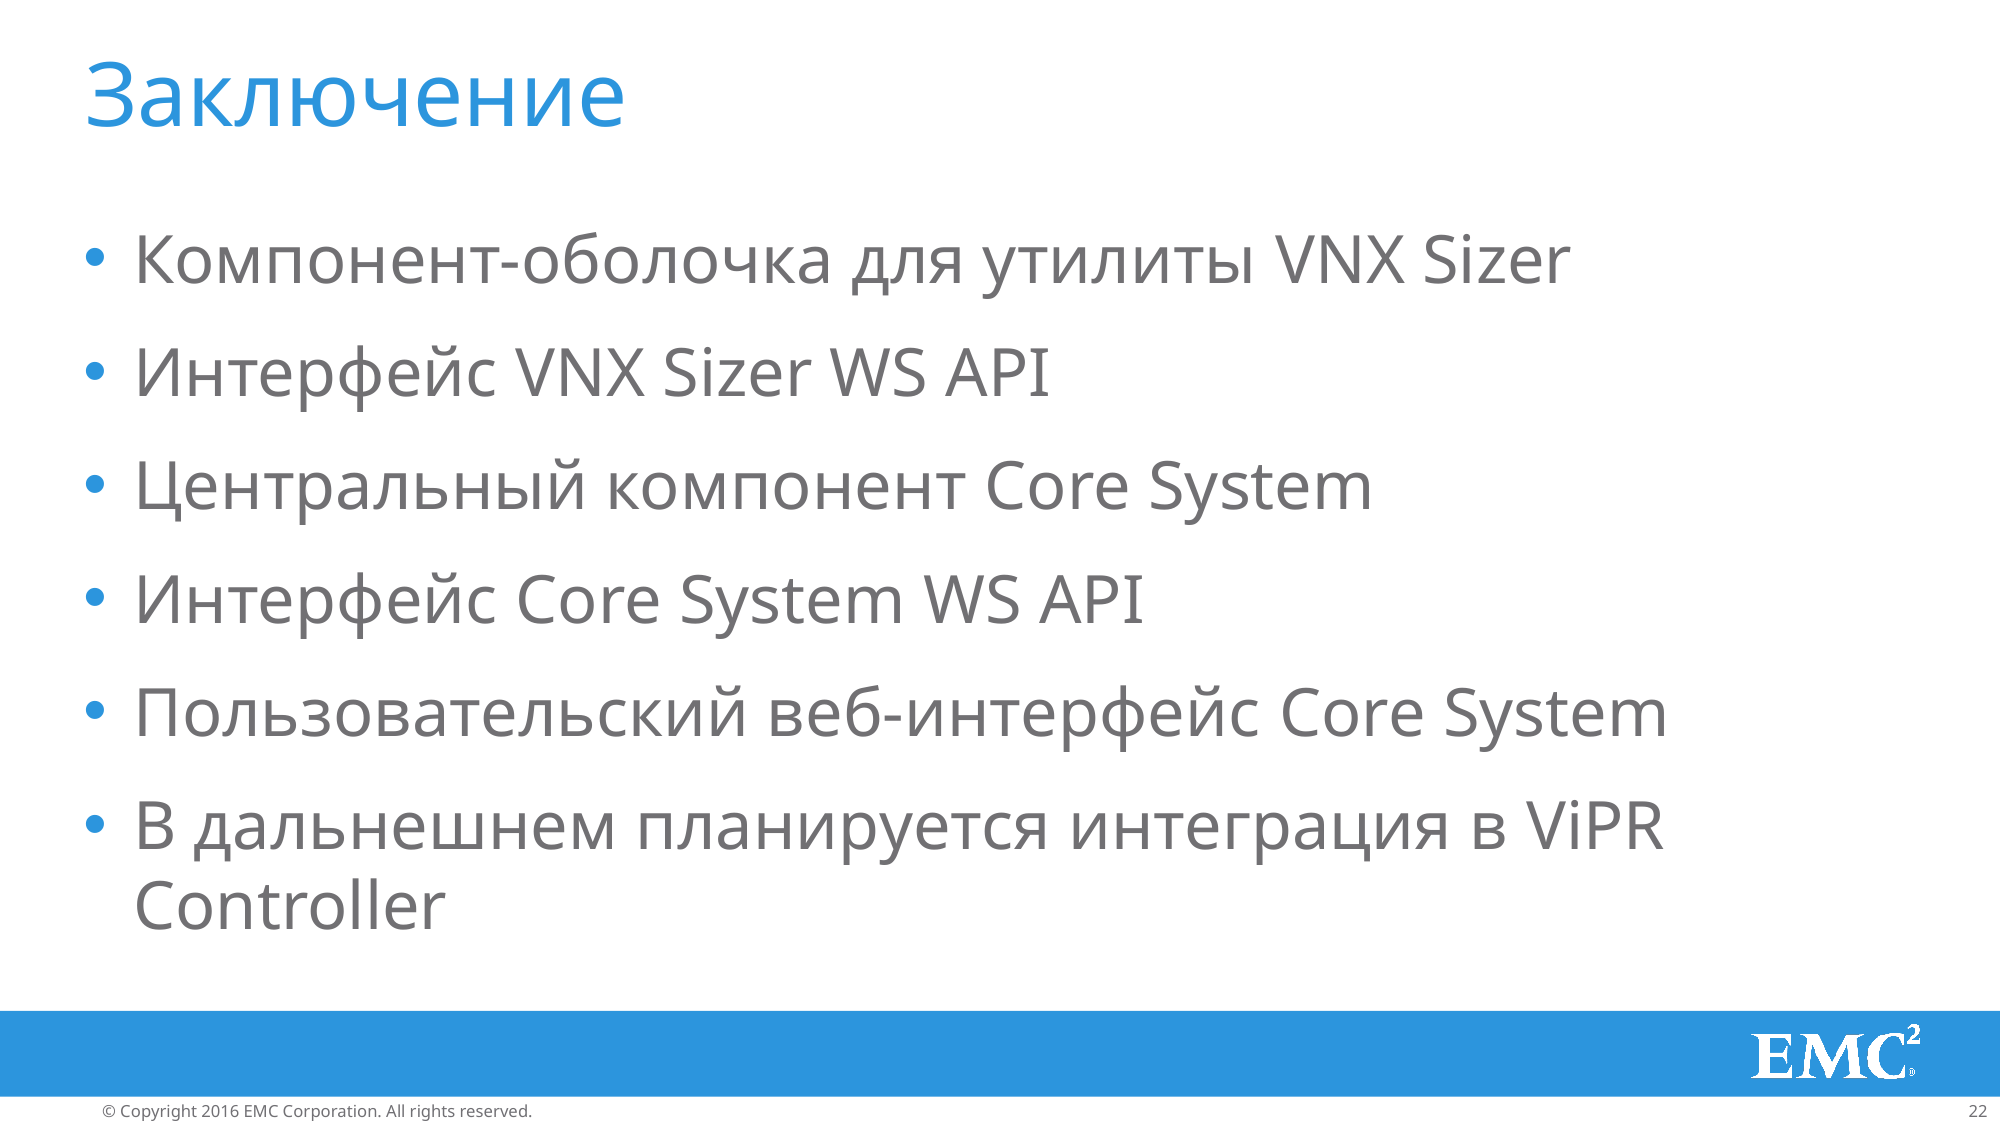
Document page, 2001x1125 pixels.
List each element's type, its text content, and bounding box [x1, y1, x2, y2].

list Компонент-оболочка для утилиты VNX Sizer Интерфейс VNX Sizer WS API Центральный компонент Core System Интерфейс Core System WS API Пользовательский веб-интерфейс Core System В дальнешнем планируется интеграция в ViPR Controller [83, 216, 1936, 967]
picture [1751, 1024, 1920, 1079]
title Заключение [85, 50, 1936, 150]
